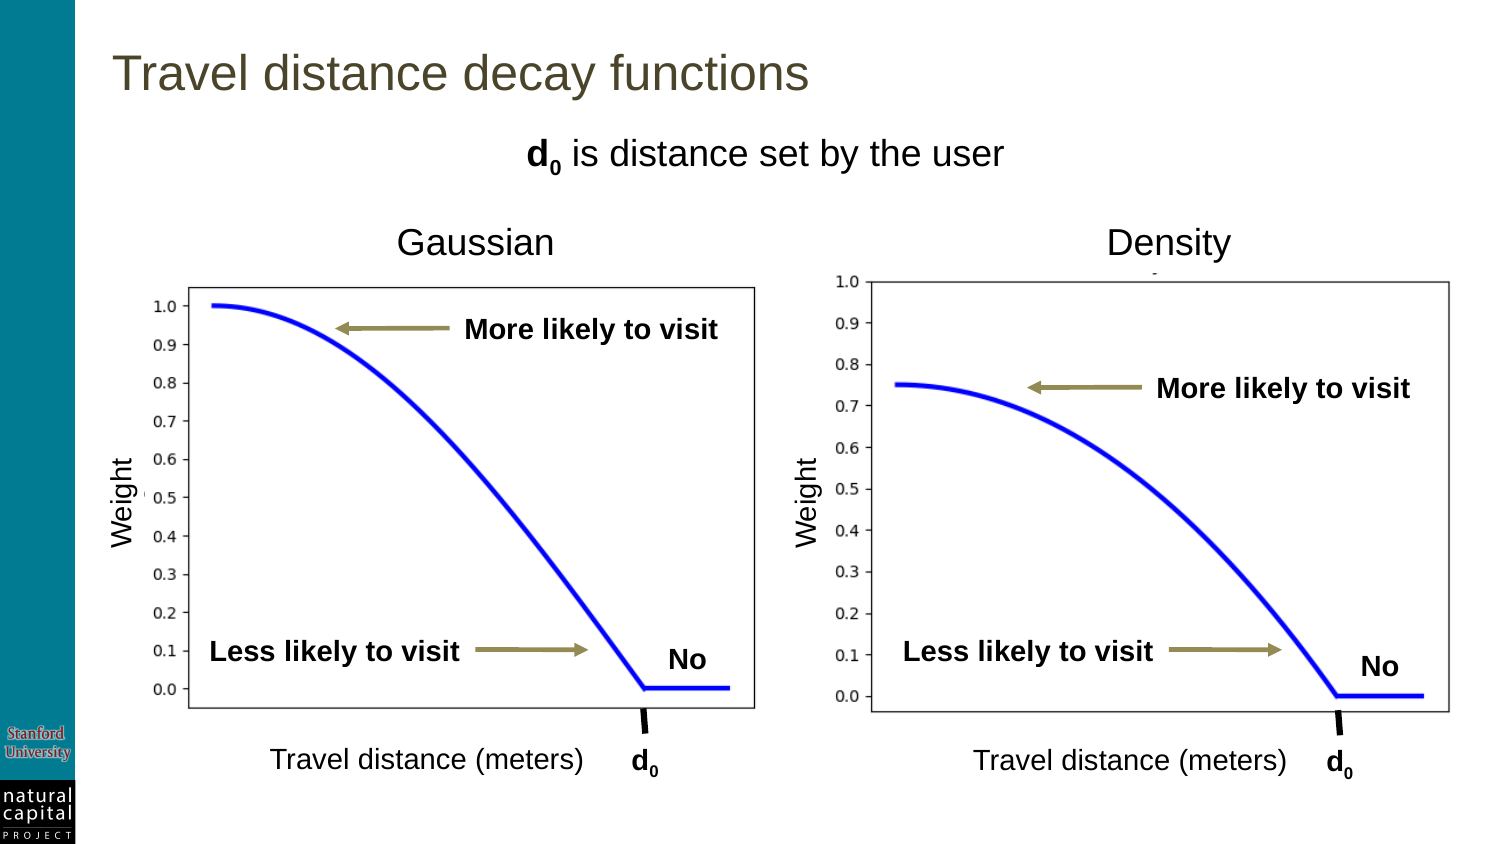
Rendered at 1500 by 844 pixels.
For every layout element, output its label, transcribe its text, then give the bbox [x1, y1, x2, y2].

picture [0, 780, 76, 844]
text_box Travel distance (meters) [958, 733, 1303, 784]
picture [84, 273, 1500, 723]
text_box Gaussian [376, 210, 575, 271]
text_box d0 [1311, 735, 1369, 790]
text_box Travel distance (meters) [254, 732, 600, 783]
text_box Density [1088, 210, 1251, 271]
text_box Travel distance decay functions [111, 40, 1486, 107]
text_box d0 is distance set by the user [511, 121, 1356, 188]
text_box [1337, 709, 1341, 736]
text_box d0 [616, 733, 674, 789]
